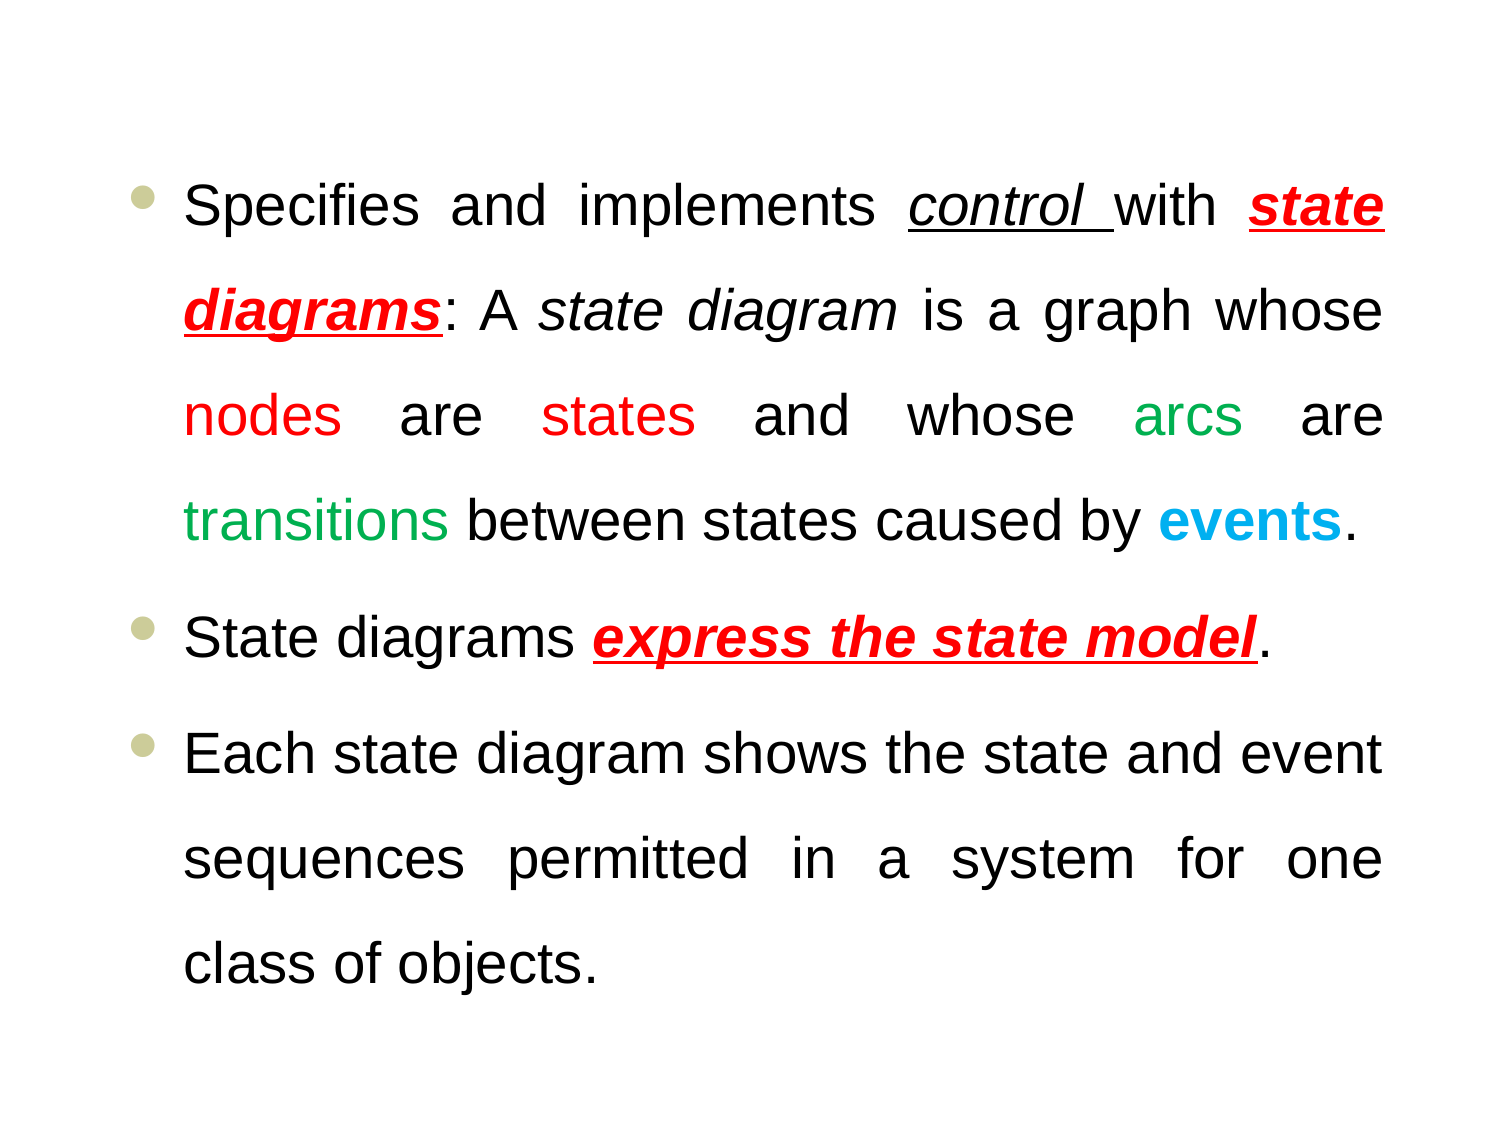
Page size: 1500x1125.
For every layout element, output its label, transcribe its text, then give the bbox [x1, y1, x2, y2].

list Specifies and implements control with state diagrams: A state diagram is a graph whose nodes are states and whose arcs are transitions between states caused by events. State diagrams express the state model. Each state diagram shows the state and event sequences permitted in a system for one class of objects. [112, 125, 1400, 975]
